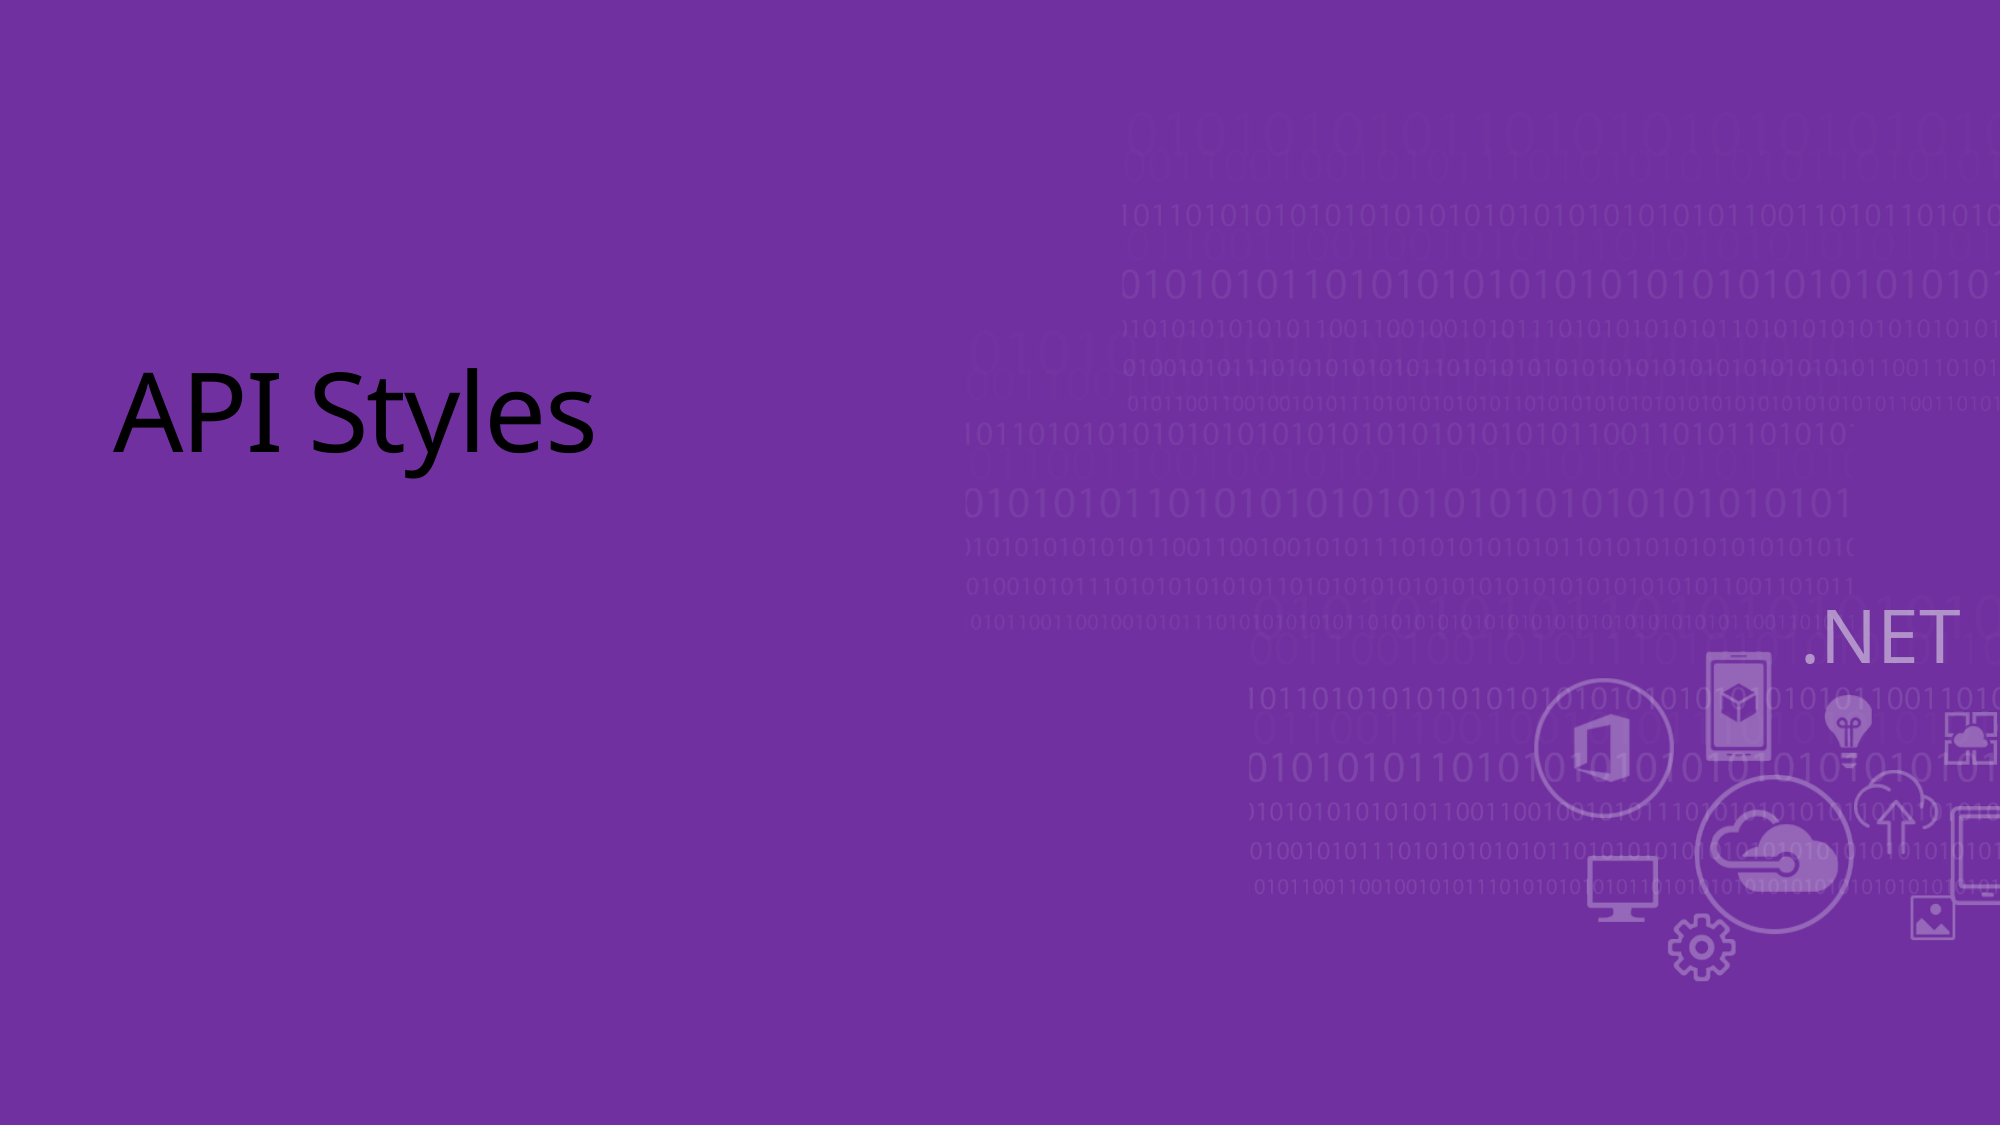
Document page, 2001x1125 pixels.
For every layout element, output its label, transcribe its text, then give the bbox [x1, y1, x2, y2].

title API Styles [89, 341, 1707, 636]
picture [495, 73, 2000, 1125]
